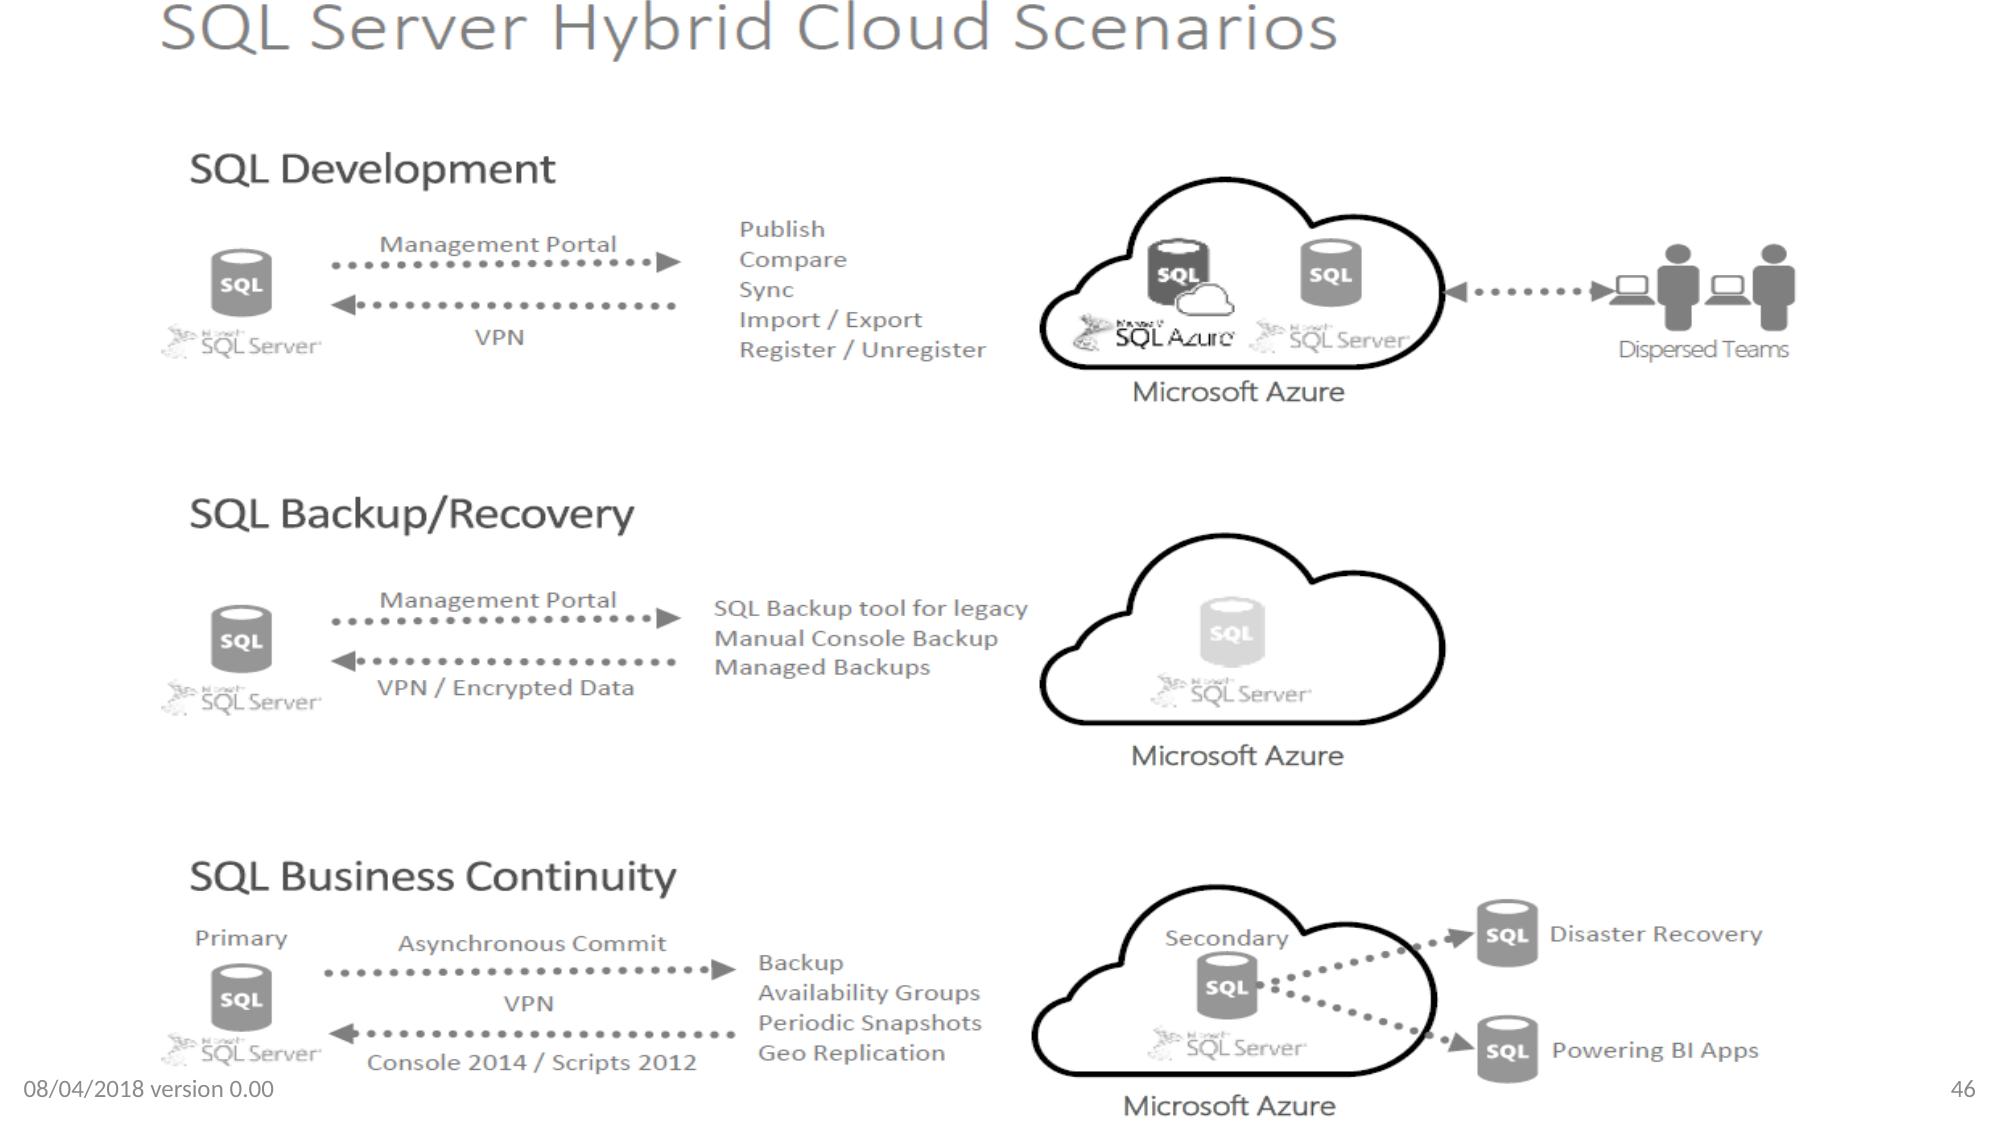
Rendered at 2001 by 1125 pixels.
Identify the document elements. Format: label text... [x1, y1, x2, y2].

slide_number 46 [1803, 1057, 1992, 1118]
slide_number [8, 1057, 161, 1118]
picture [161, 0, 1803, 1125]
